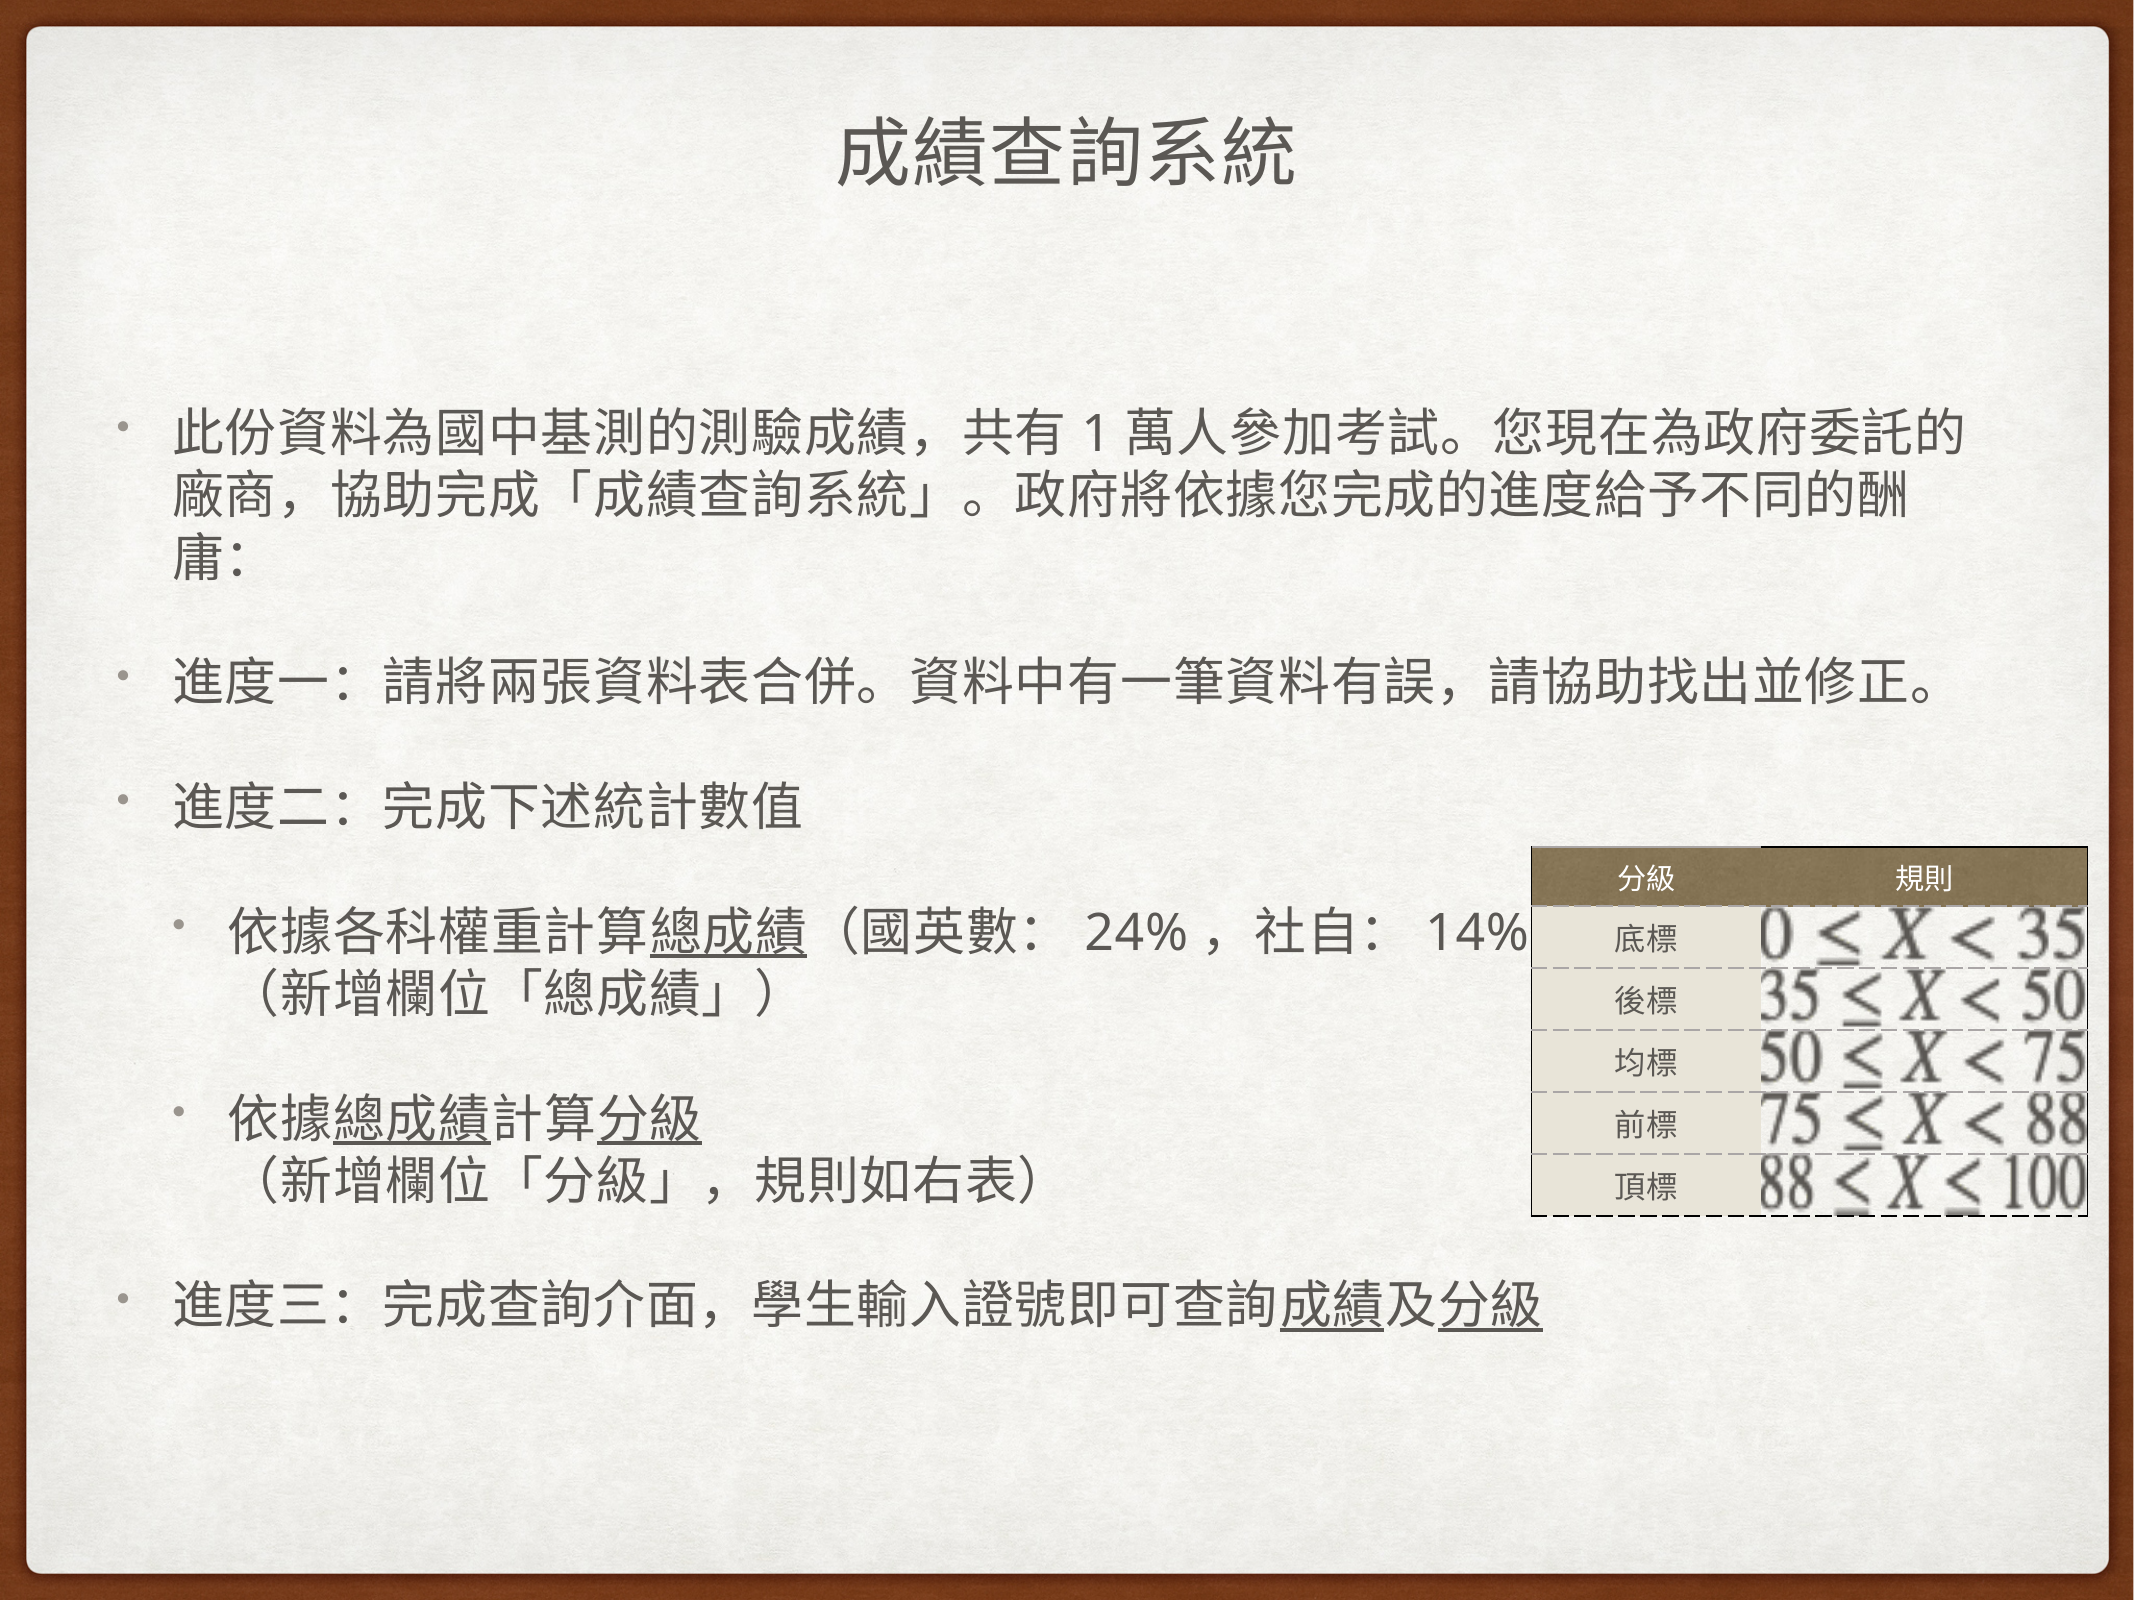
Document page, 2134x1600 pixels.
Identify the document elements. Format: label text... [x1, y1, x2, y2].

table_cell 前標 [1532, 1092, 1761, 1154]
table_cell [1761, 1030, 2087, 1092]
table_cell [1761, 968, 2087, 1030]
table_header 規則 [1761, 848, 2087, 906]
table_header 分級 [1532, 848, 1761, 906]
table_cell 均標 [1532, 1030, 1761, 1092]
table_cell [1761, 906, 2087, 968]
table_cell [1761, 1154, 2087, 1216]
picture [0, 0, 2134, 1600]
table_cell 底標 [1532, 906, 1761, 968]
title 成績查詢系統 [109, 95, 2024, 220]
list 此份資料為國中基測的測驗成績，共有1萬人參加考試。您現在為政府委託的廠商，協助完成「成績查詢系統」。政府將依據您完成的進度給予不同的酬庸： 進度一：請將兩張資料表合併。資料中有一筆資料有誤，請協助找出並修正。 進度二：完成下述統計數值 依據各科權重計算總成績（國英數：24%，社自：14%） （新增欄位「總成績」） 依據總成績計算分級 （新增欄位「分級」，規則如右表） 進度三：完成查詢介面，學生輸入證號即可查詢成績及分級 [107, 391, 2022, 1451]
table_cell [1761, 1092, 2087, 1154]
table_cell 頂標 [1532, 1154, 1761, 1216]
table_cell 後標 [1532, 968, 1761, 1030]
